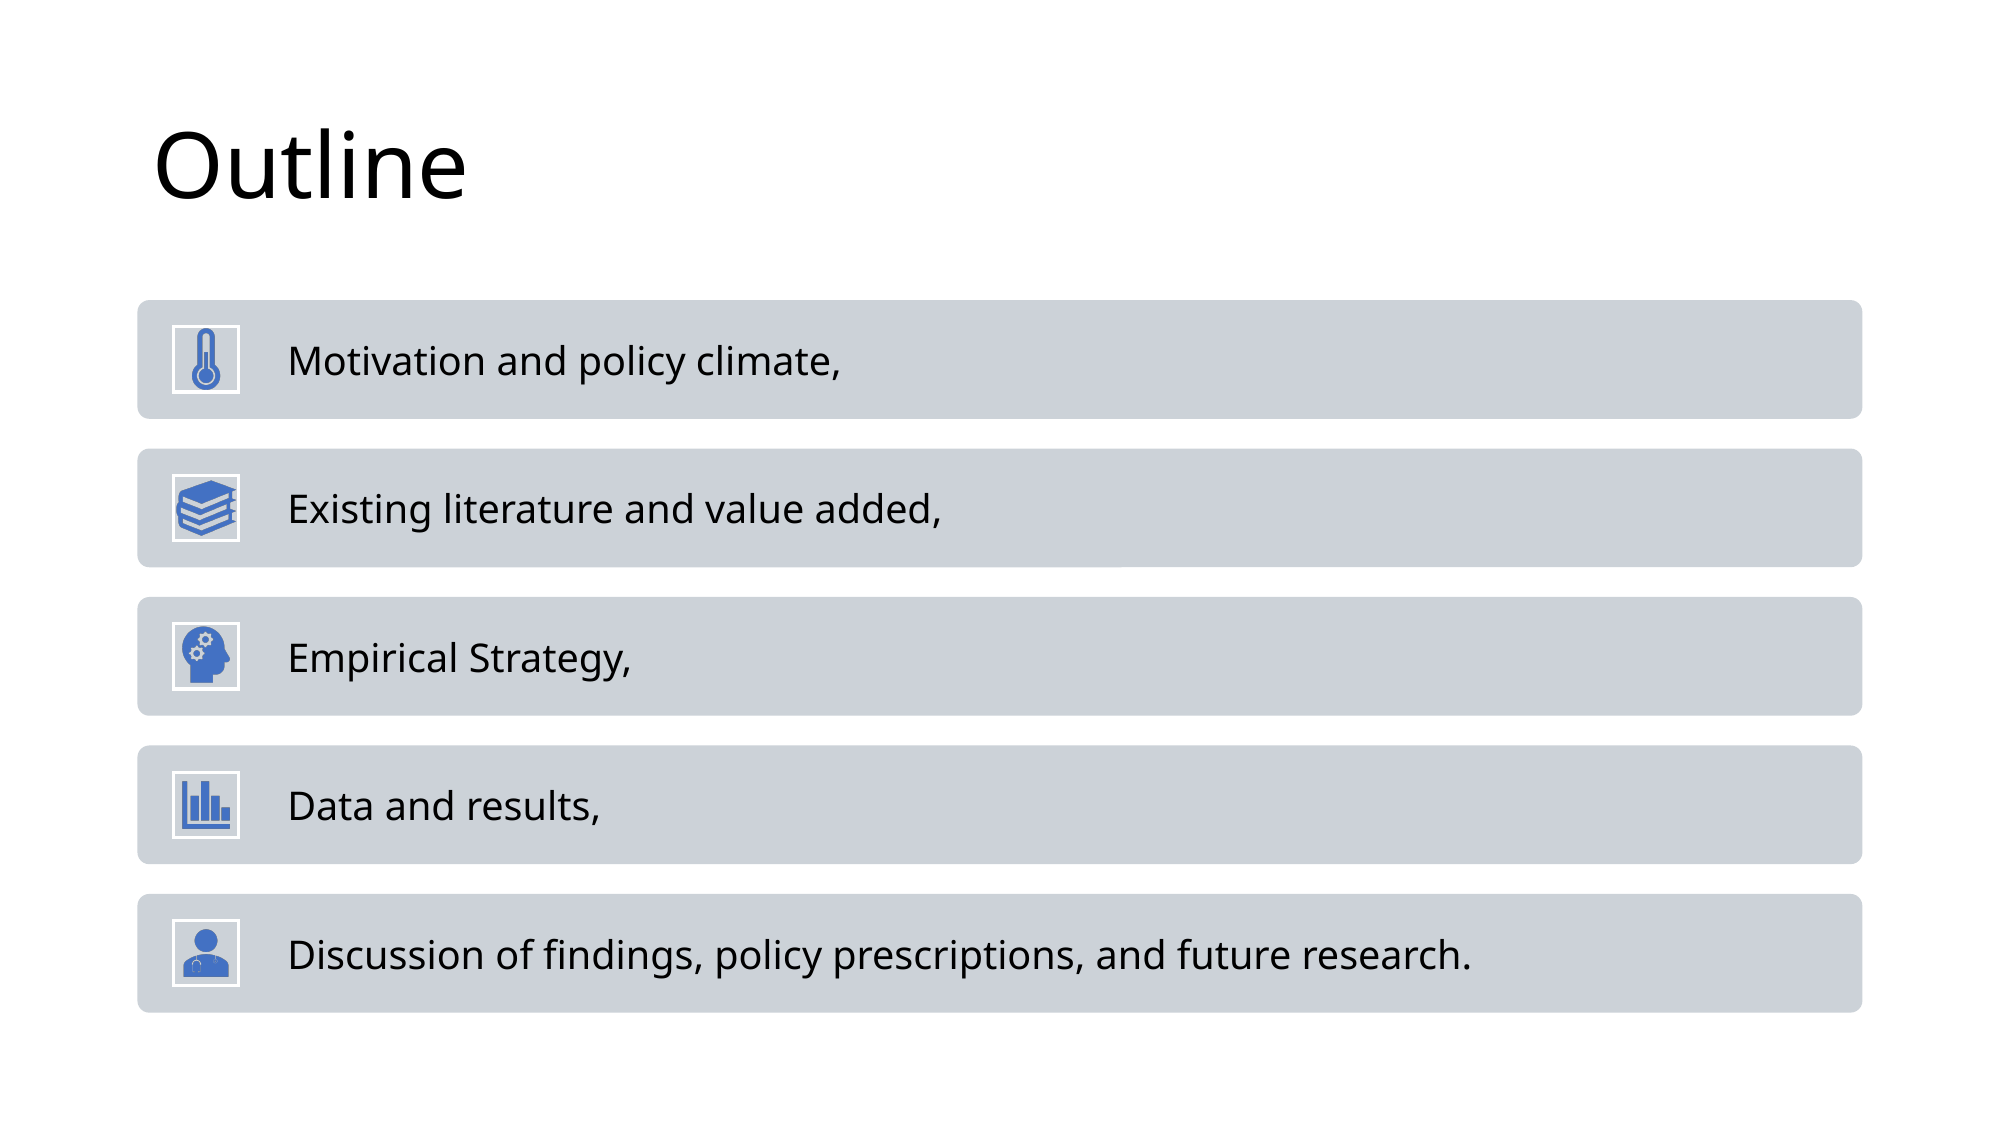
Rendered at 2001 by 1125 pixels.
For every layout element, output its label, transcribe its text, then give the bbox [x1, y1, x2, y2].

title Outline [137, 59, 1863, 278]
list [136, 298, 1863, 1014]
